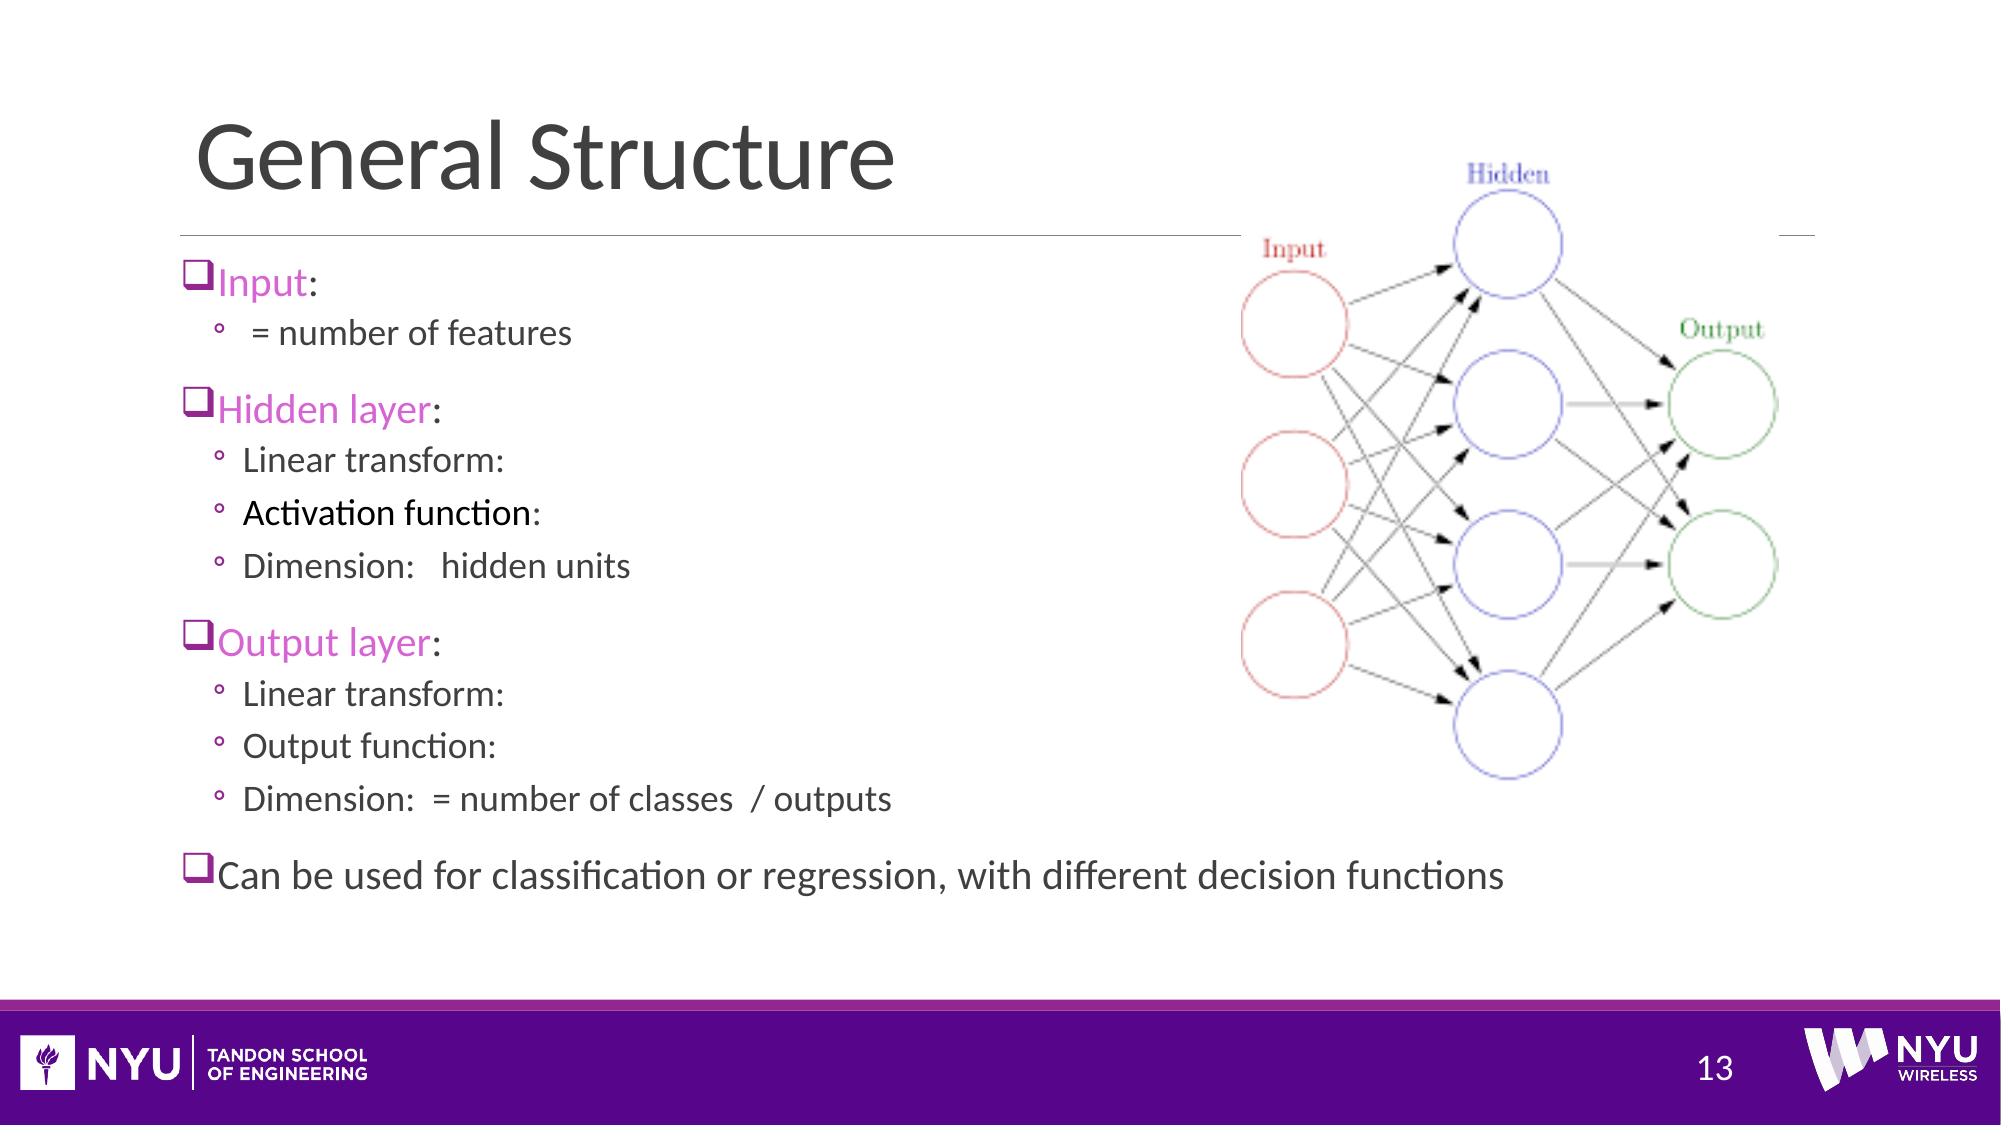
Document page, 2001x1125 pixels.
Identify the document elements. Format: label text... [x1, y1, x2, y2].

picture [1240, 161, 1780, 808]
slide_number 13 [1533, 1035, 1749, 1096]
title General Structure [180, 47, 1830, 218]
